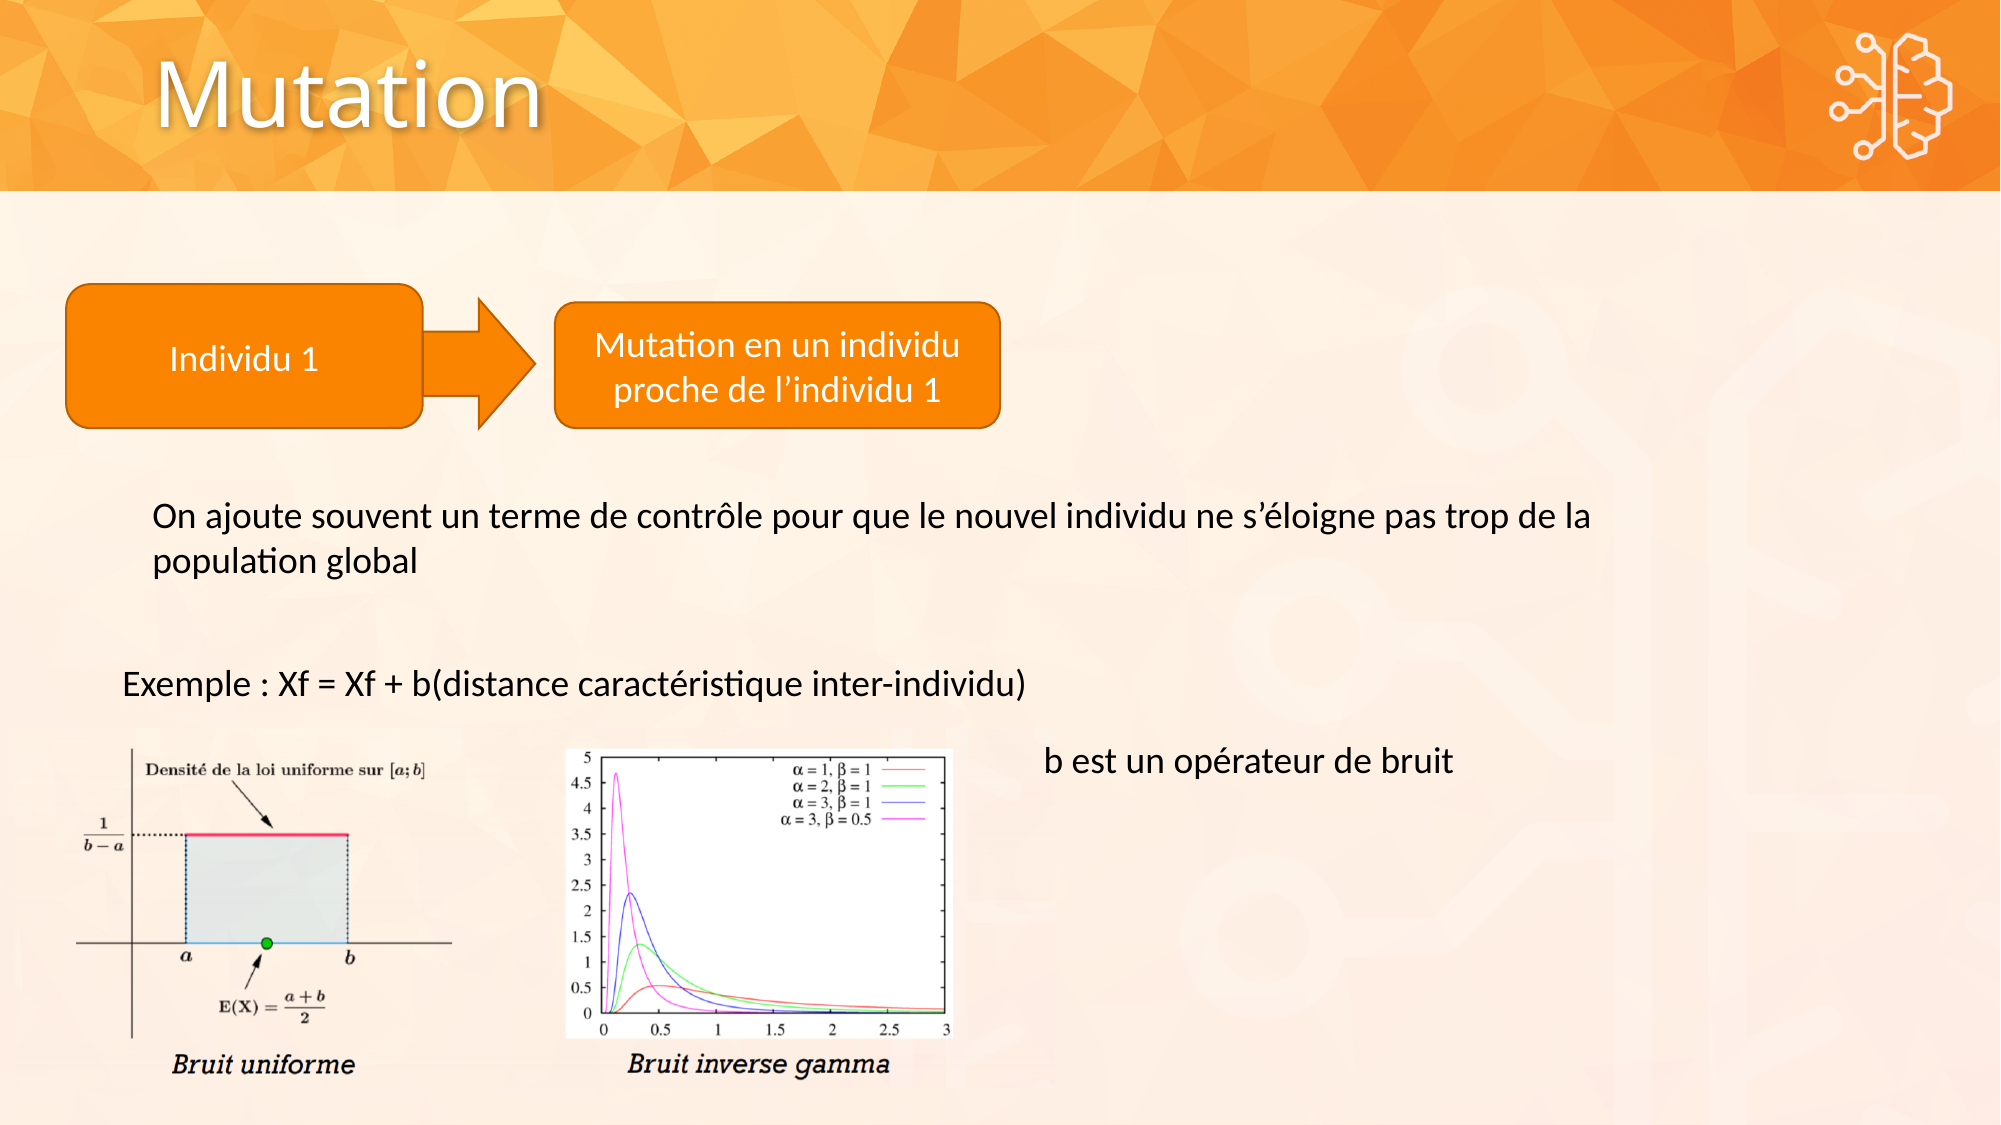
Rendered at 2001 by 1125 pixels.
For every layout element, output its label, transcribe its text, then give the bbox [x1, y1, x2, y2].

picture [0, 0, 2001, 1125]
text_box Mutation en un individu proche de l’individu 1 [553, 301, 1002, 430]
text_box b est un opérateur de bruit [1055, 728, 1796, 789]
title Mutation [137, 37, 1863, 158]
text_box Individu 1 [65, 283, 424, 430]
text_box [421, 296, 537, 431]
text_box Exemple : Xf = Xf + b(distance caractéristique inter-individu) [107, 651, 1082, 712]
text_box On ajoute souvent un terme de contrôle pour que le nouvel individu ne s’éloigne pas trop de la population global [137, 483, 1641, 588]
